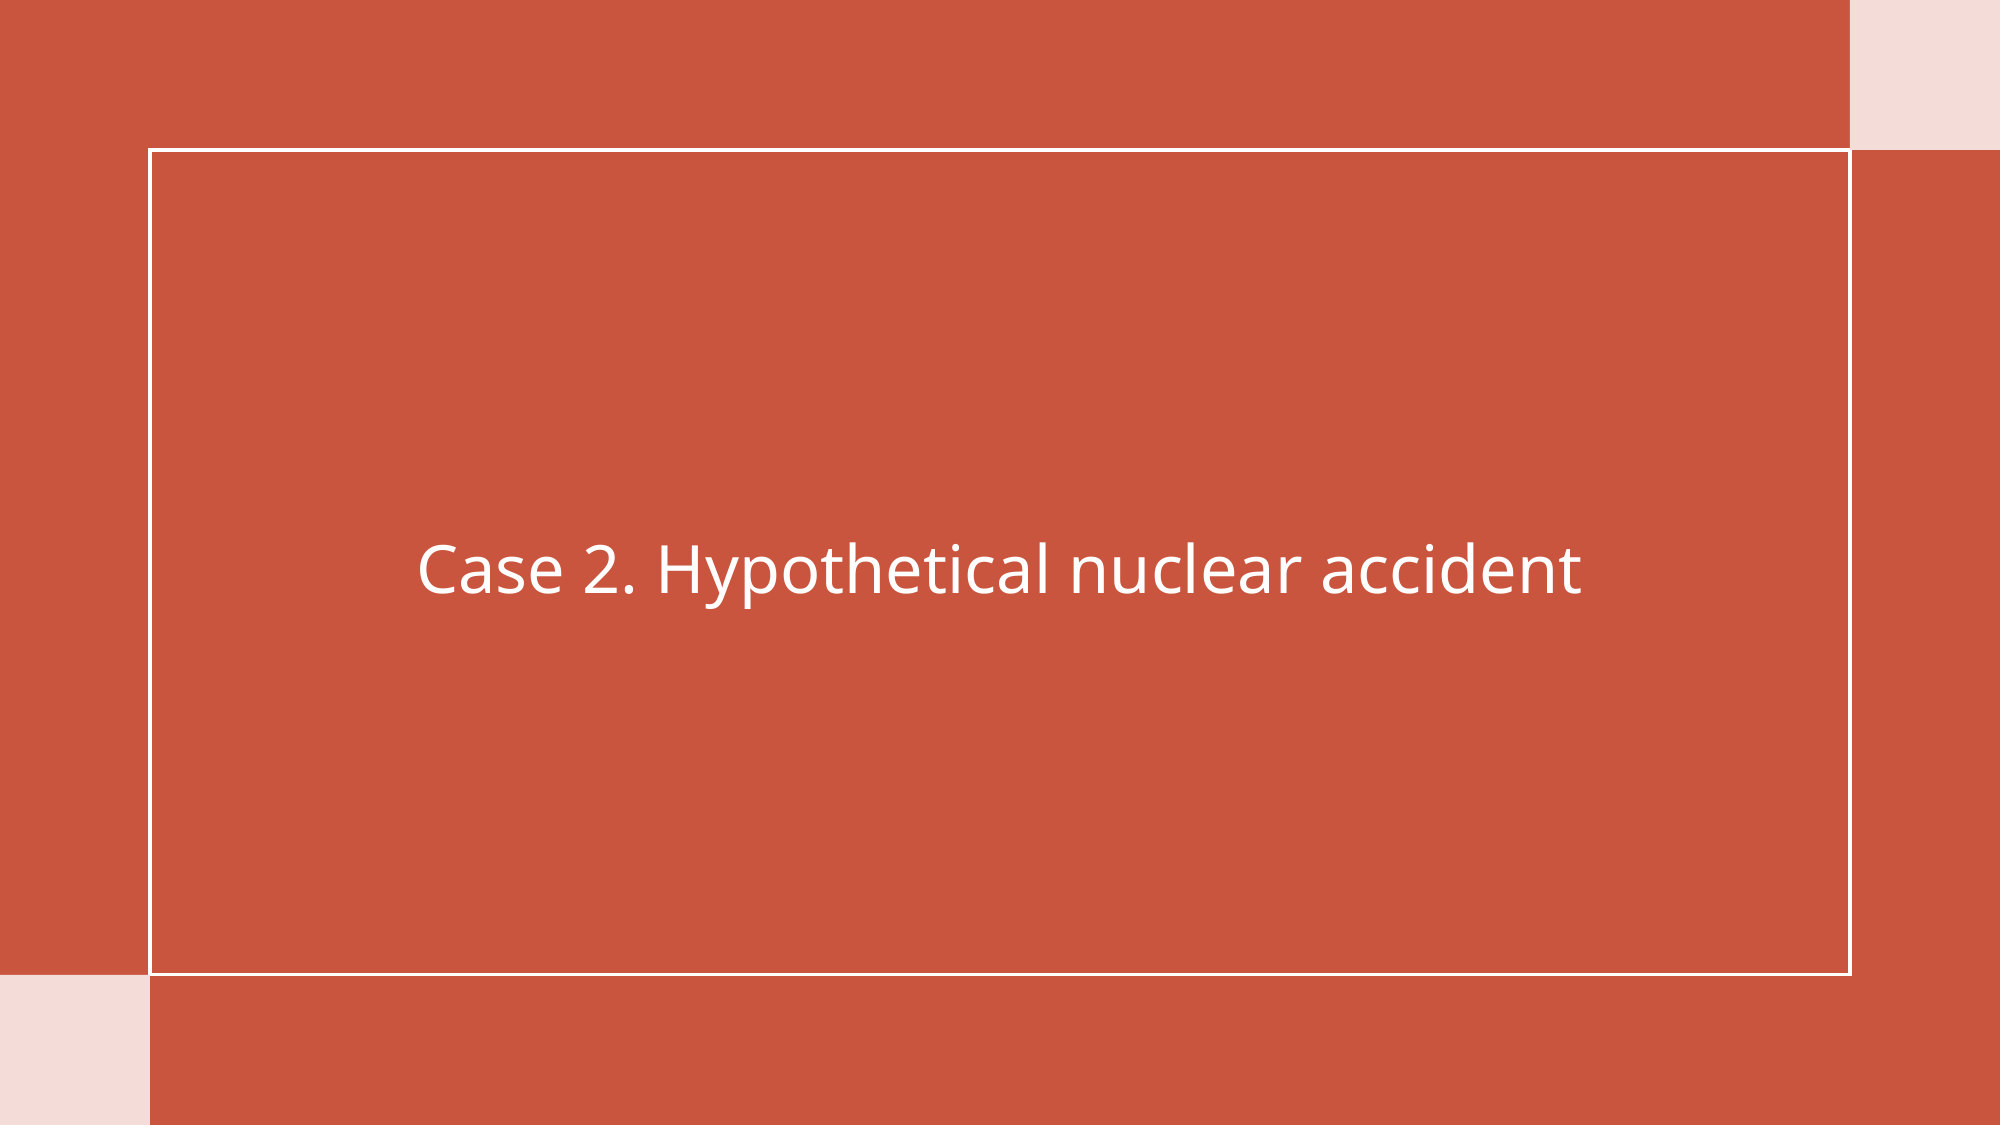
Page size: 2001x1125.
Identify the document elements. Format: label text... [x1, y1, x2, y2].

title Case 2. Hypothetical nuclear accident [170, 175, 1830, 616]
